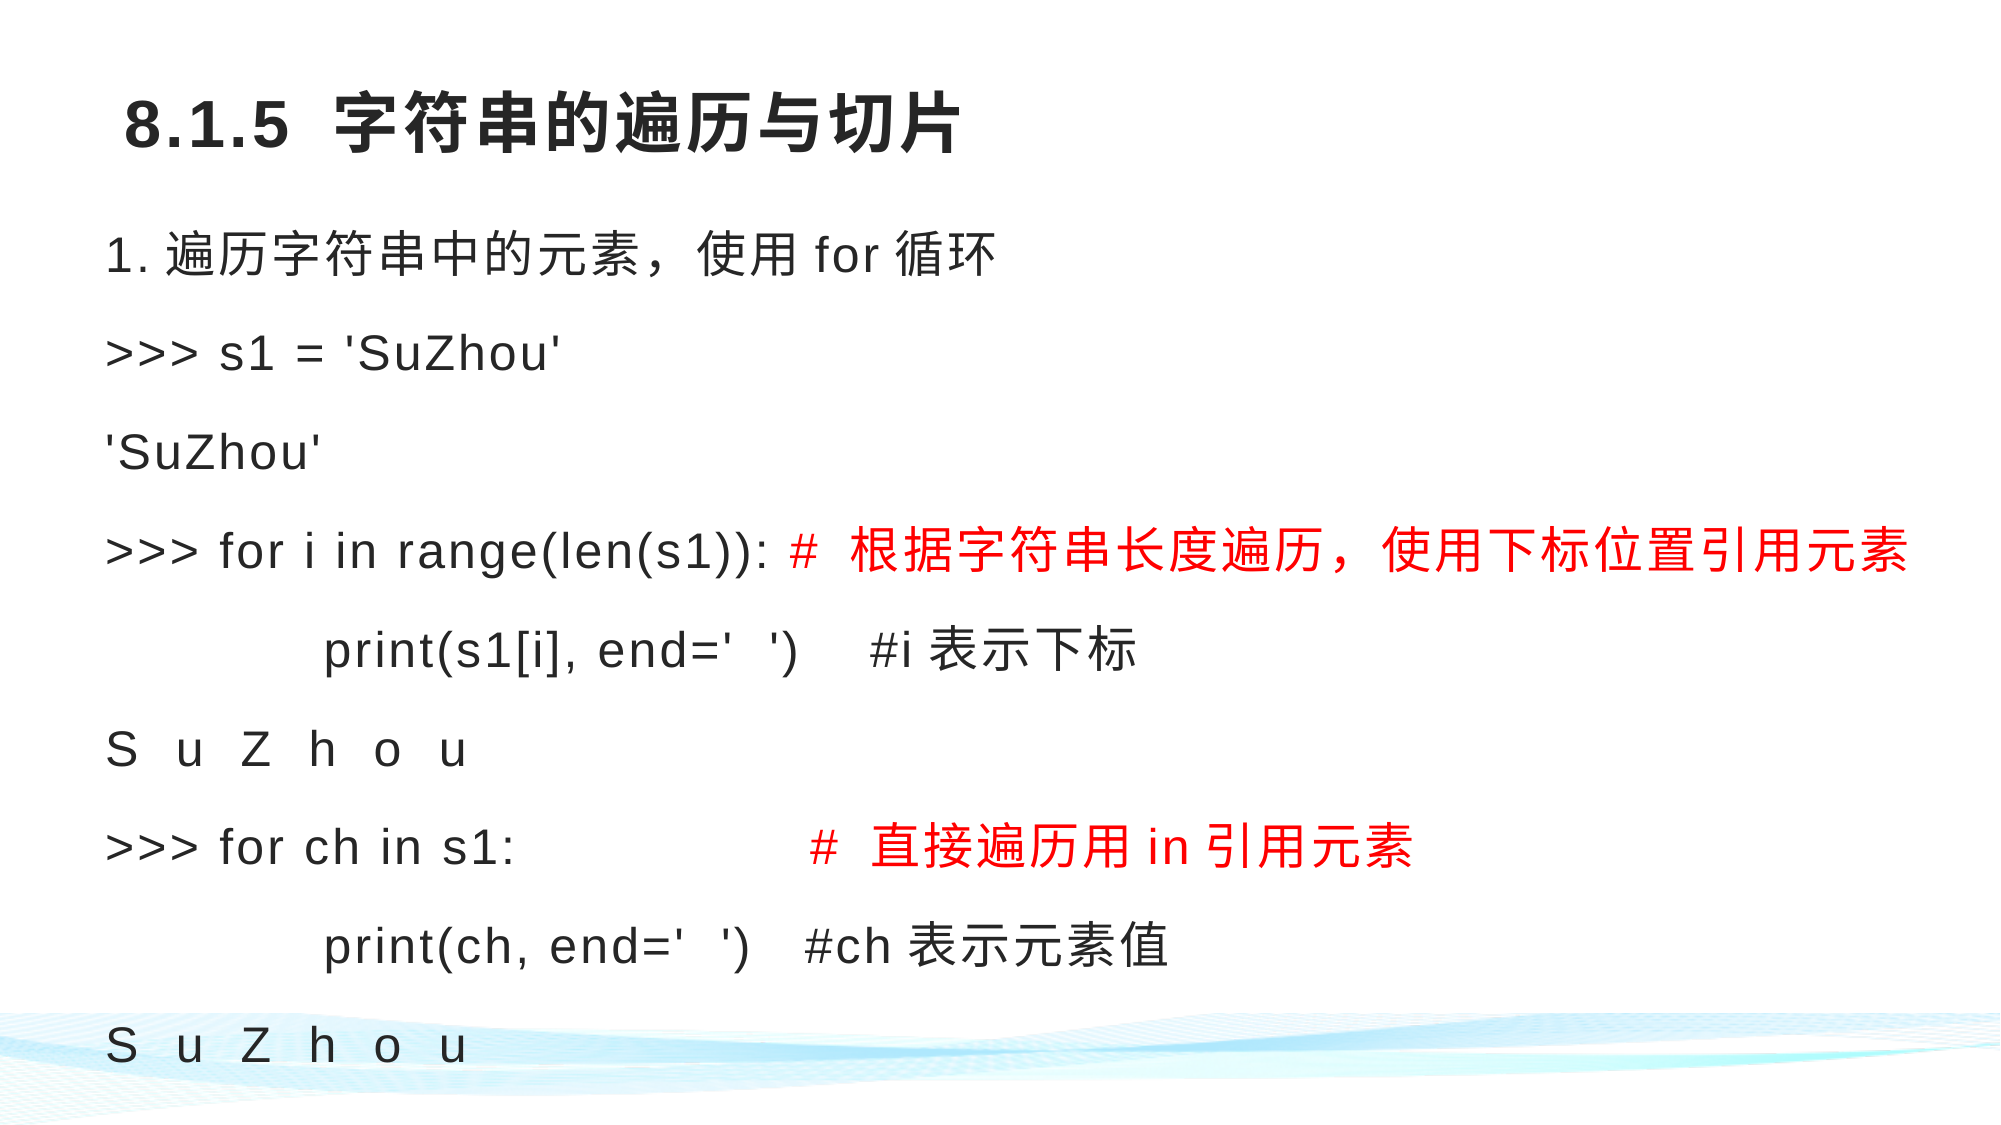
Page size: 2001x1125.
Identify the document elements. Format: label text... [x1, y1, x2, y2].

title 8.1.5 字符串的遍历与切片 [109, 72, 1891, 191]
list 1.遍历字符串中的元素，使用for循环 >>> s1 = 'SuZhou' 'SuZhou' >>> for i in range(len(s1)): # 根据字符串长度遍历，使用下标位置引用元素 print(s1[i], end=' ') #i表示下标 S u Z h o u >>> for ch in s1: # 直接遍历用in引用元素 print(ch, end=' ') #ch表示元素值 S u Z h o u [90, 196, 1938, 1114]
picture [0, 1013, 2000, 1125]
